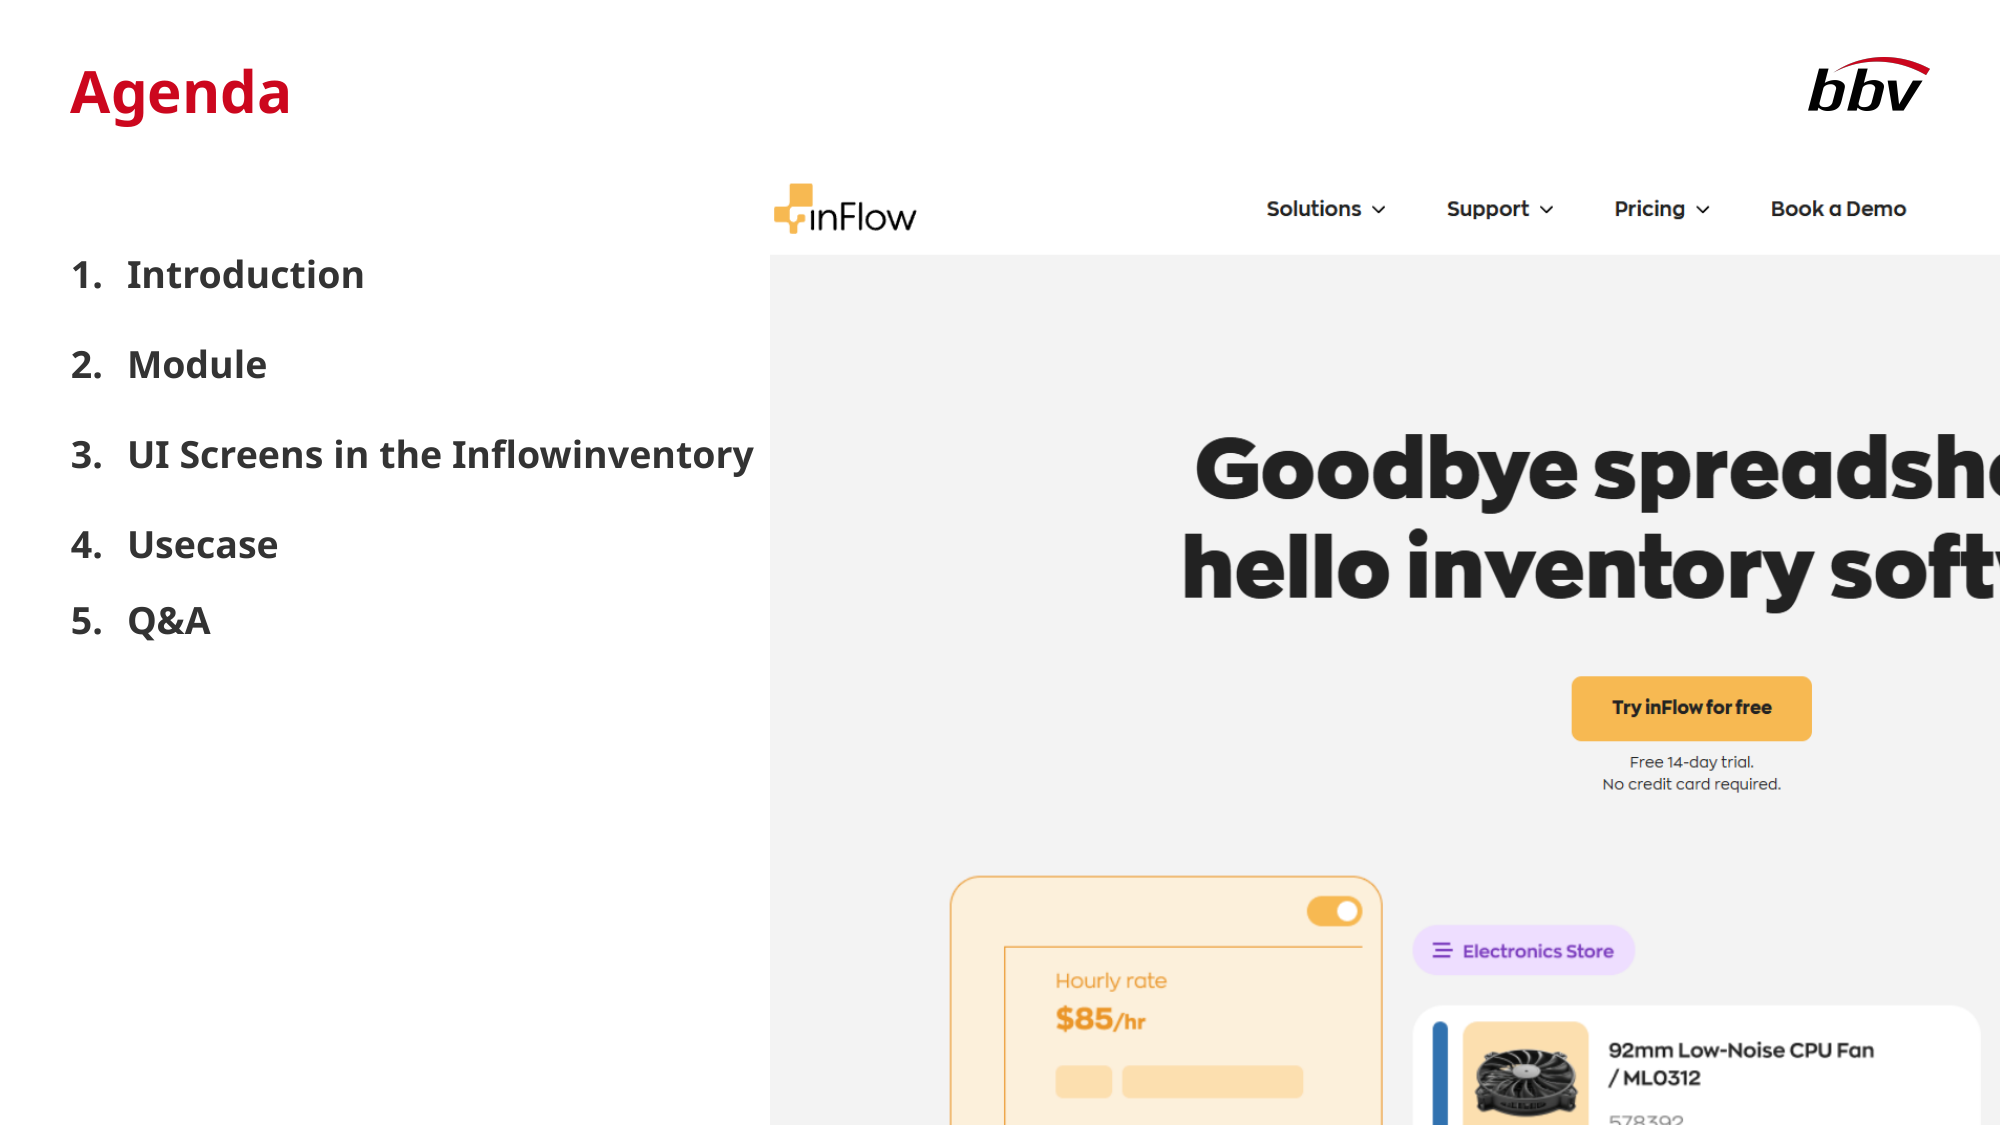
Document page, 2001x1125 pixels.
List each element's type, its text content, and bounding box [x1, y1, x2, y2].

picture [1808, 57, 1930, 111]
picture [770, 170, 2000, 1125]
title Agenda [70, 0, 1666, 181]
list Introduction Module UI Screens in the Inflowinventory Usecase Q&A [70, 250, 765, 1055]
